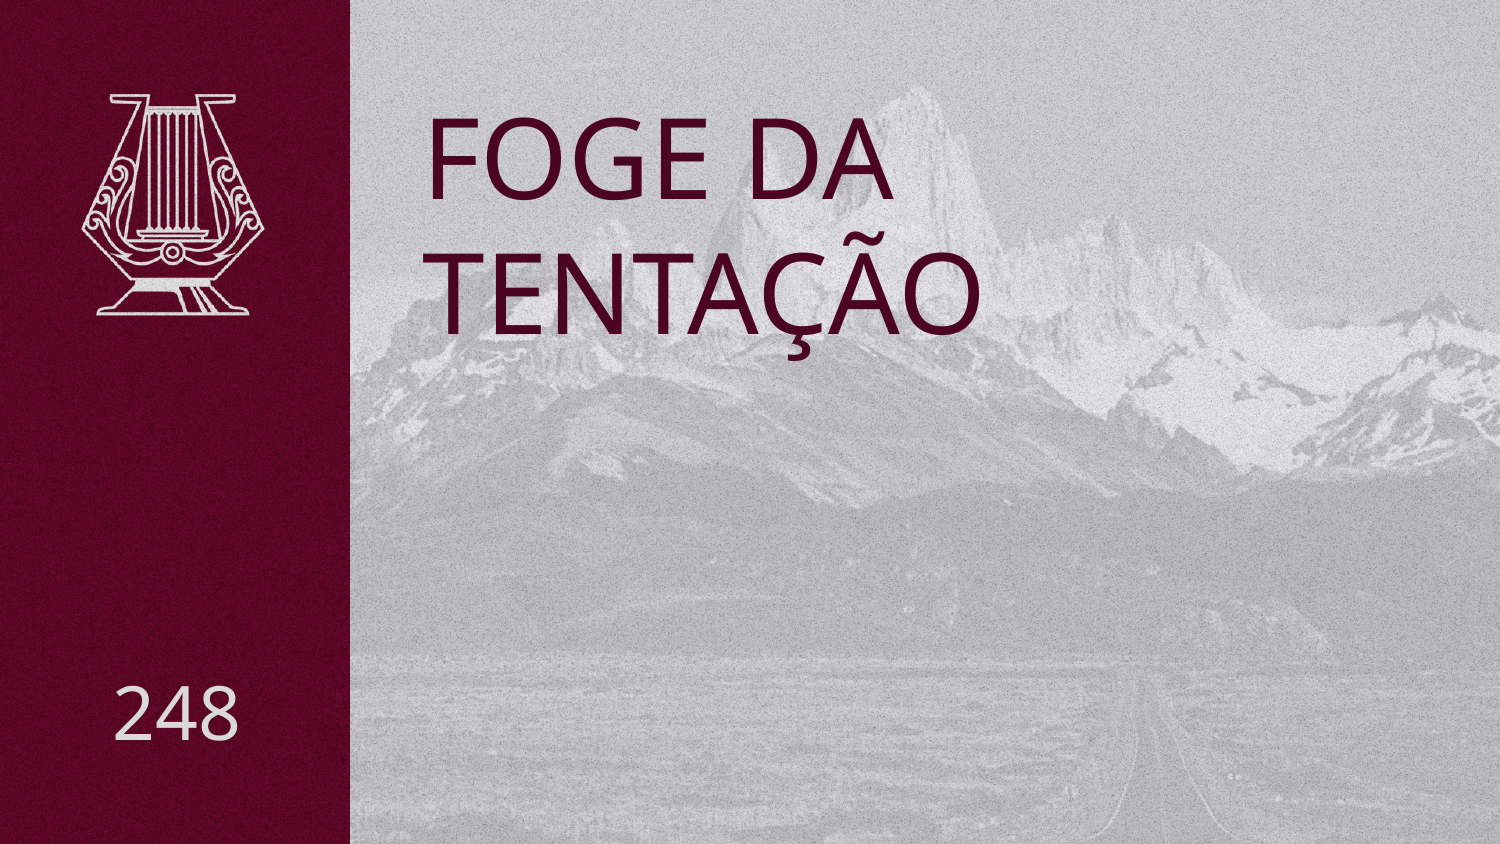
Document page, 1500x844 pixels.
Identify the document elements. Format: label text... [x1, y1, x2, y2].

picture [0, 0, 1500, 844]
list 248 [76, 658, 278, 765]
title FOGE DA TENTAÇÃO [407, 79, 1447, 777]
